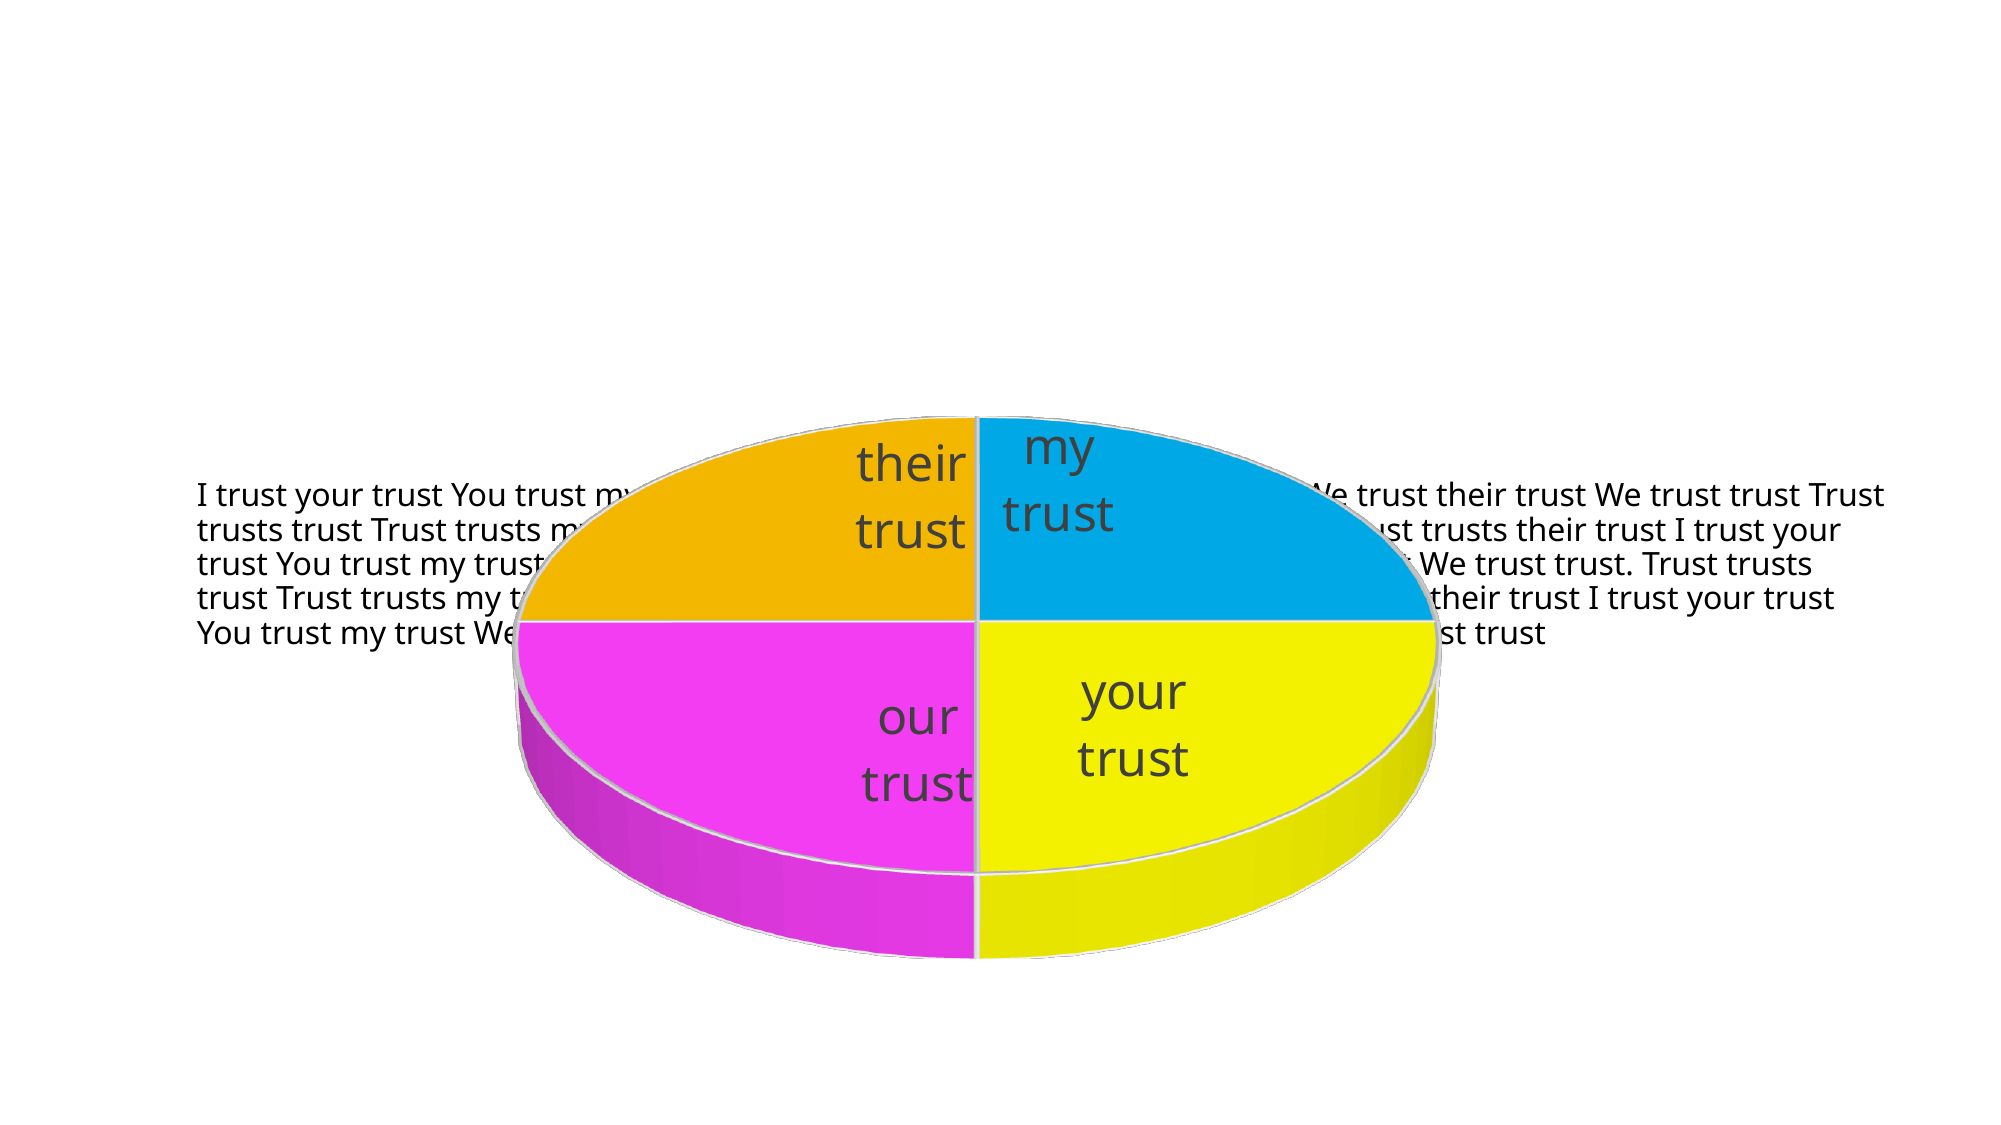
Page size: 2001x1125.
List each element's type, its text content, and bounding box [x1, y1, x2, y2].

title I trust your trust You trust my trust We trust our trust They trust our trust We trust their trust We trust trust Trust trusts trust Trust trusts my trust Trust trusts your trust Trust trusts our trust Trust trusts their trust I trust your trust You trust my trust We trust our trust They trust our trust We trust their trust We trust trust. Trust trusts trust Trust trusts my trust Trust trusts your trust. Trust trusts our trust Trust trusts their trust I trust your trust You trust my trust We trust our trust They trust our trust We trust their trust We trust trust [1654, 456, 1907, 674]
title I trust your trust You trust my trust We trust our trust They trust our trust We trust their trust We trust trust Trust trusts trust Trust trusts my trust Trust trusts your trust Trust trusts our trust Trust trusts their trust I trust your trust You trust my trust We trust our trust They trust our trust We trust their trust We trust trust. Trust trusts trust Trust trusts my trust Trust trusts your trust. Trust trusts our trust Trust trusts their trust I trust your trust You trust my trust We trust our trust They trust our trust We trust their trust We trust trust [181, 456, 320, 674]
chart [320, 236, 1654, 1125]
